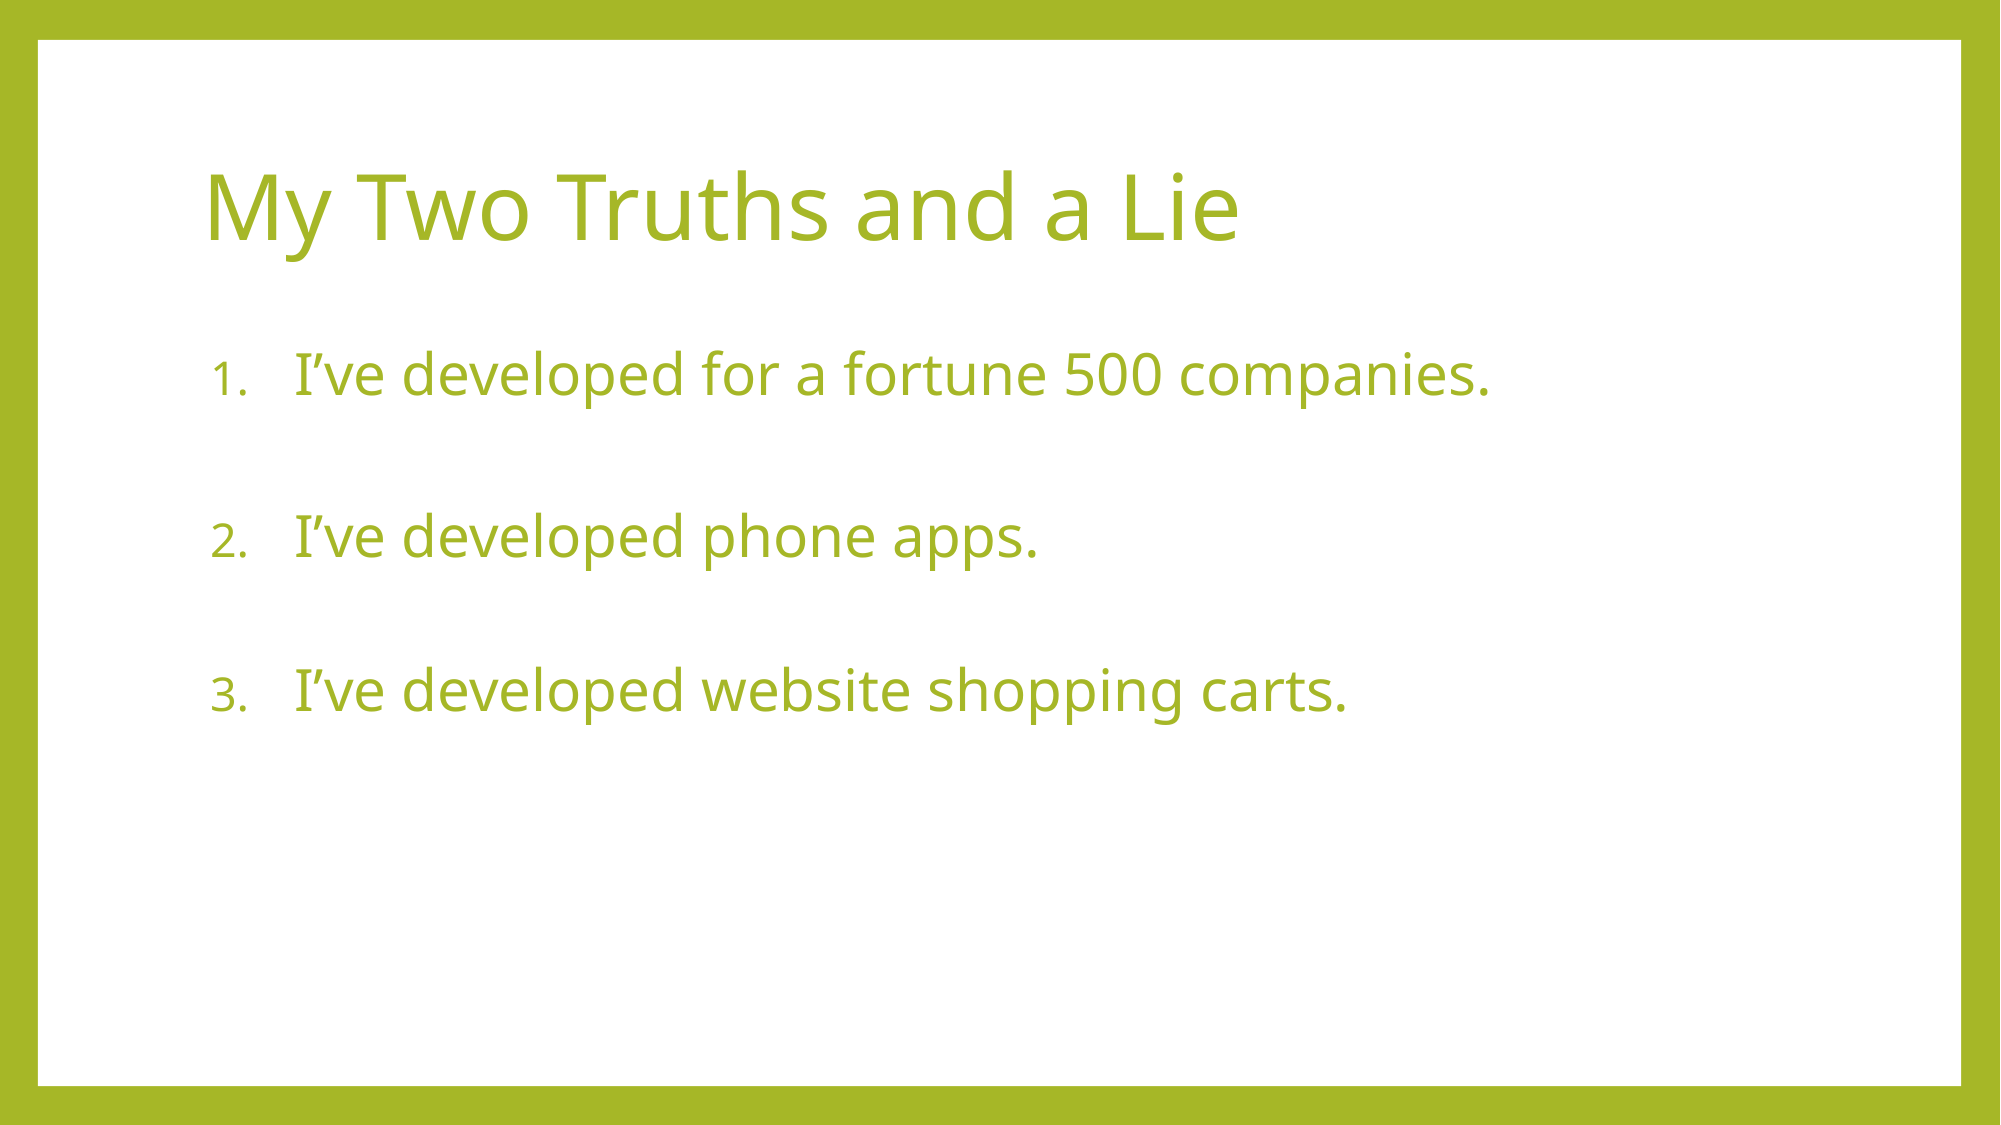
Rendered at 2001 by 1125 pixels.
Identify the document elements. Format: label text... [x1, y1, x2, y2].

list I’ve developed for a fortune 500 companies. I’ve developed phone apps. I’ve developed website shopping carts. [187, 337, 1808, 1000]
title My Two Truths and a Lie [187, 99, 1808, 323]
